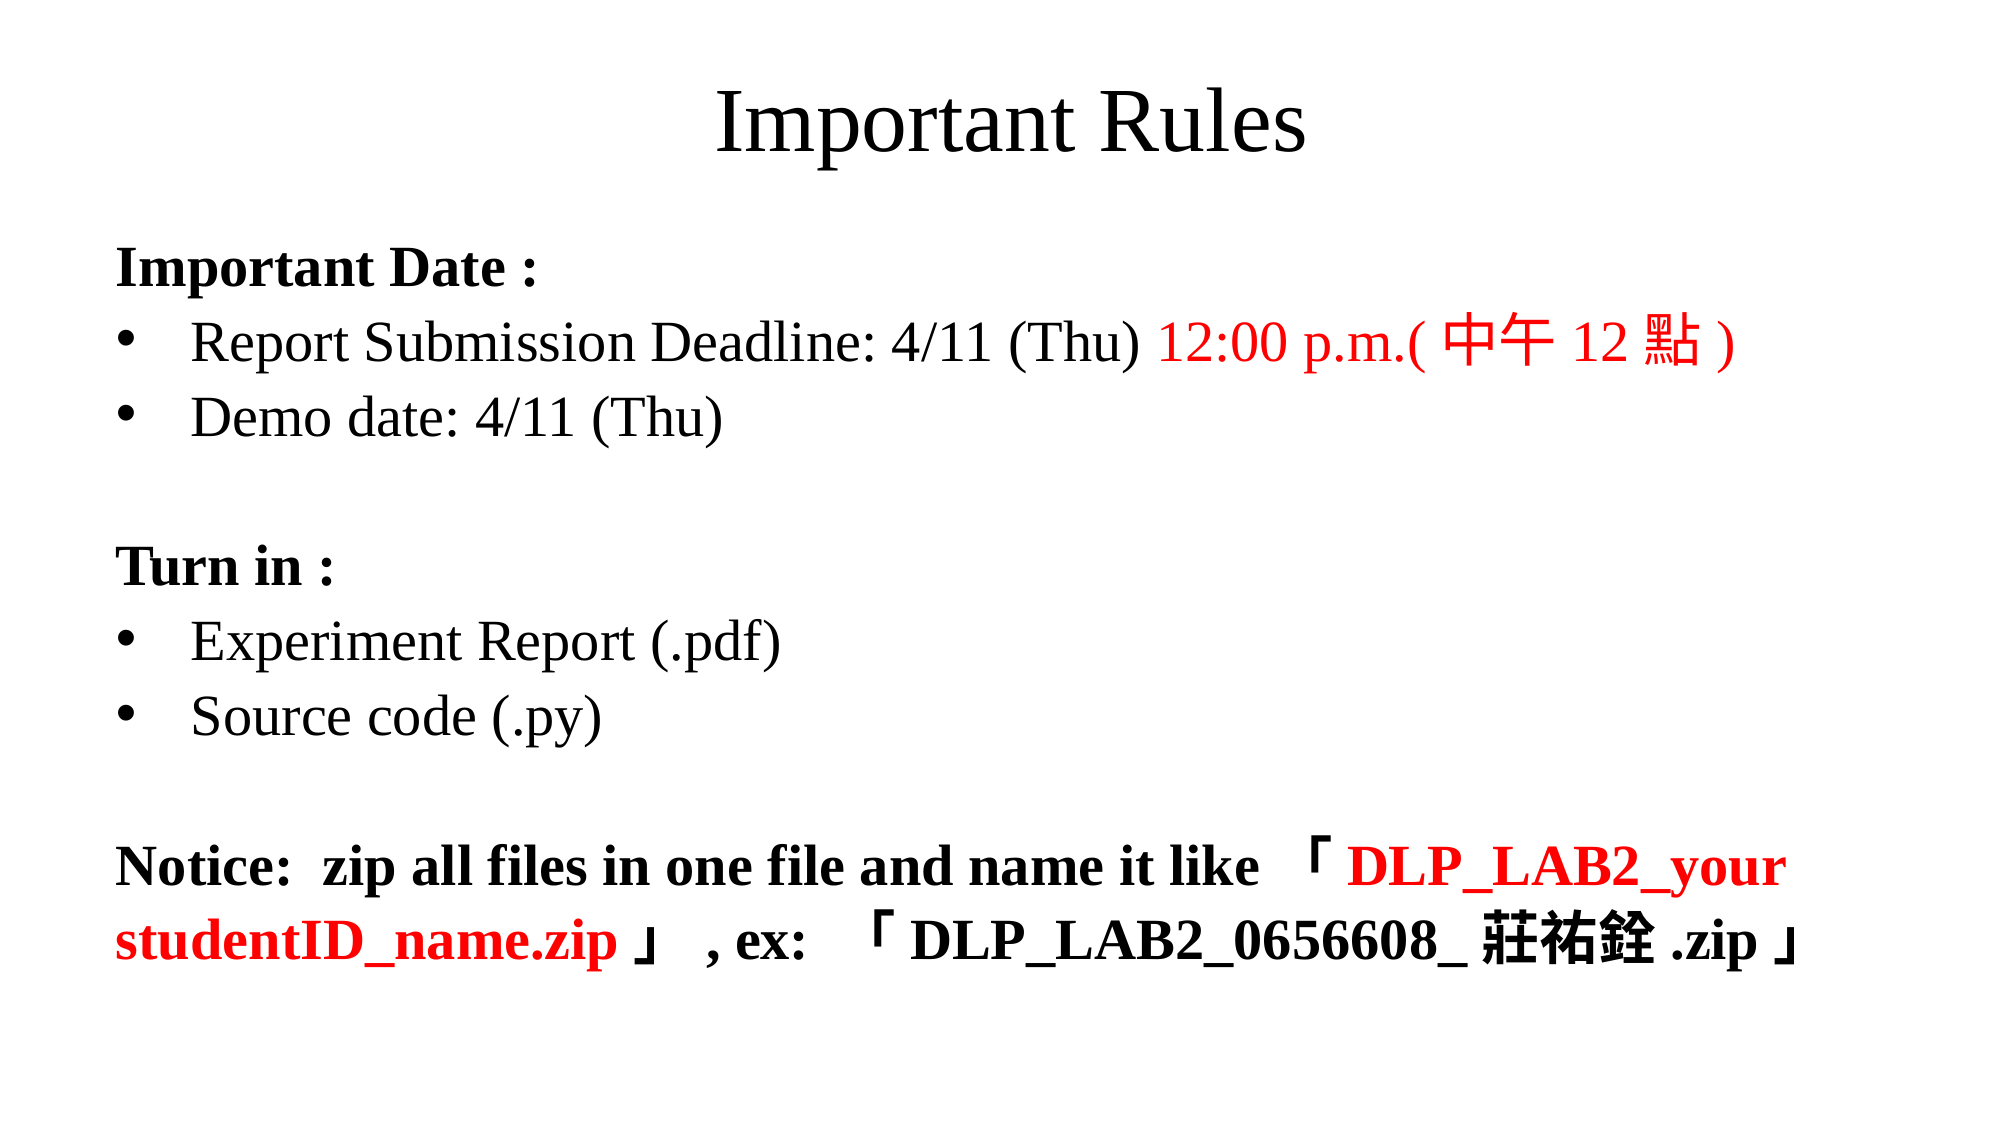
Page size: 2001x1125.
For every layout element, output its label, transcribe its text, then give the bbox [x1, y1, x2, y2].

text_box Important Rules [0, 1, 2000, 243]
text_box Important Date : Report Submission Deadline: 4/11 (Thu) 12:00 p.m.(中午12點) Demo date: 4/11 (Thu) Turn in : Experiment Report (.pdf) Source code (.py) Notice: zip all files in one file and name it like「DLP_LAB2_your studentID_name.zip」, ex: 「DLP_LAB2_0656608_莊祐銓.zip」 [101, 215, 1899, 1054]
